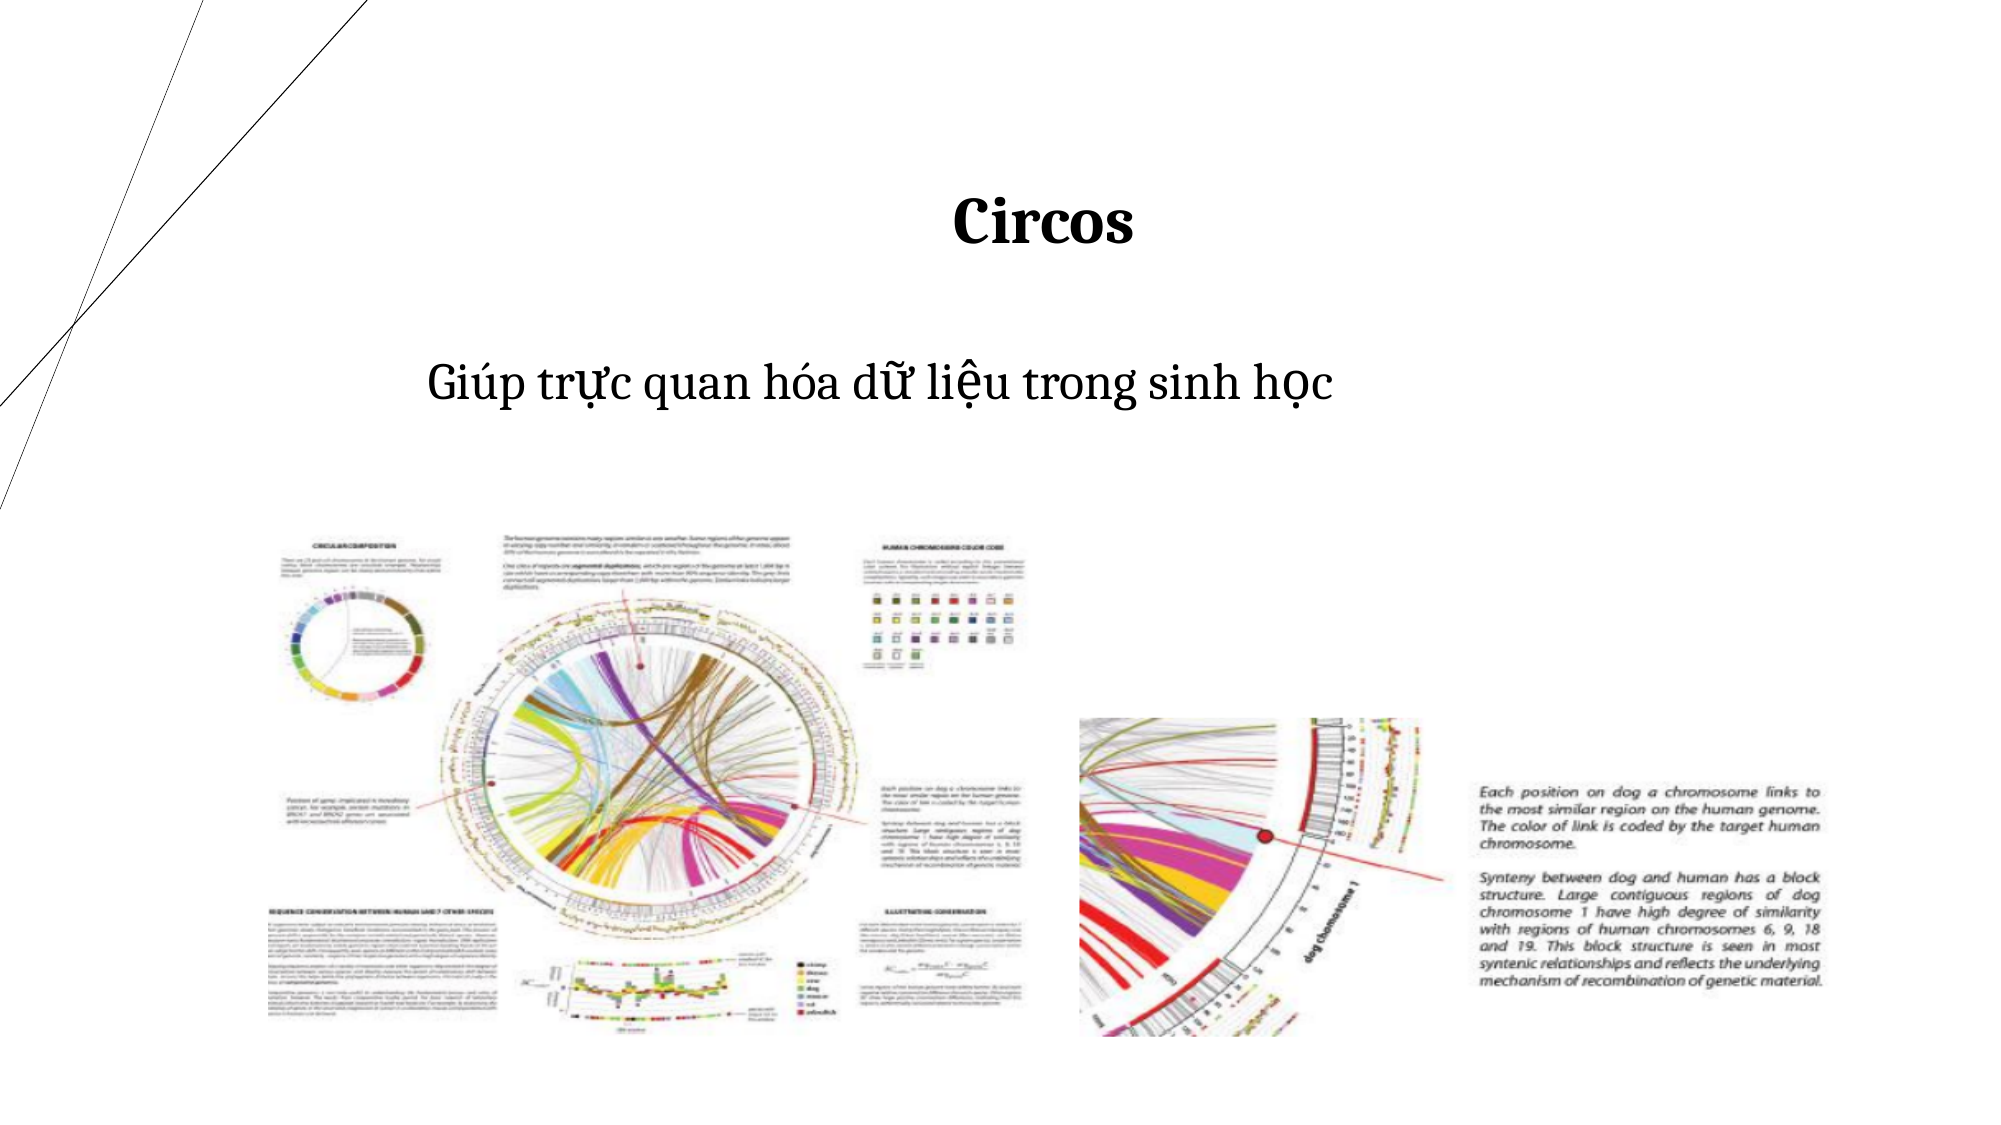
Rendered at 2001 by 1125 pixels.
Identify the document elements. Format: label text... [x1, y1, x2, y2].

text_box Circos [544, 169, 1545, 265]
picture [268, 492, 1852, 1045]
text_box Giúp trực quan hóa dữ liệu trong sinh học [413, 339, 1414, 417]
